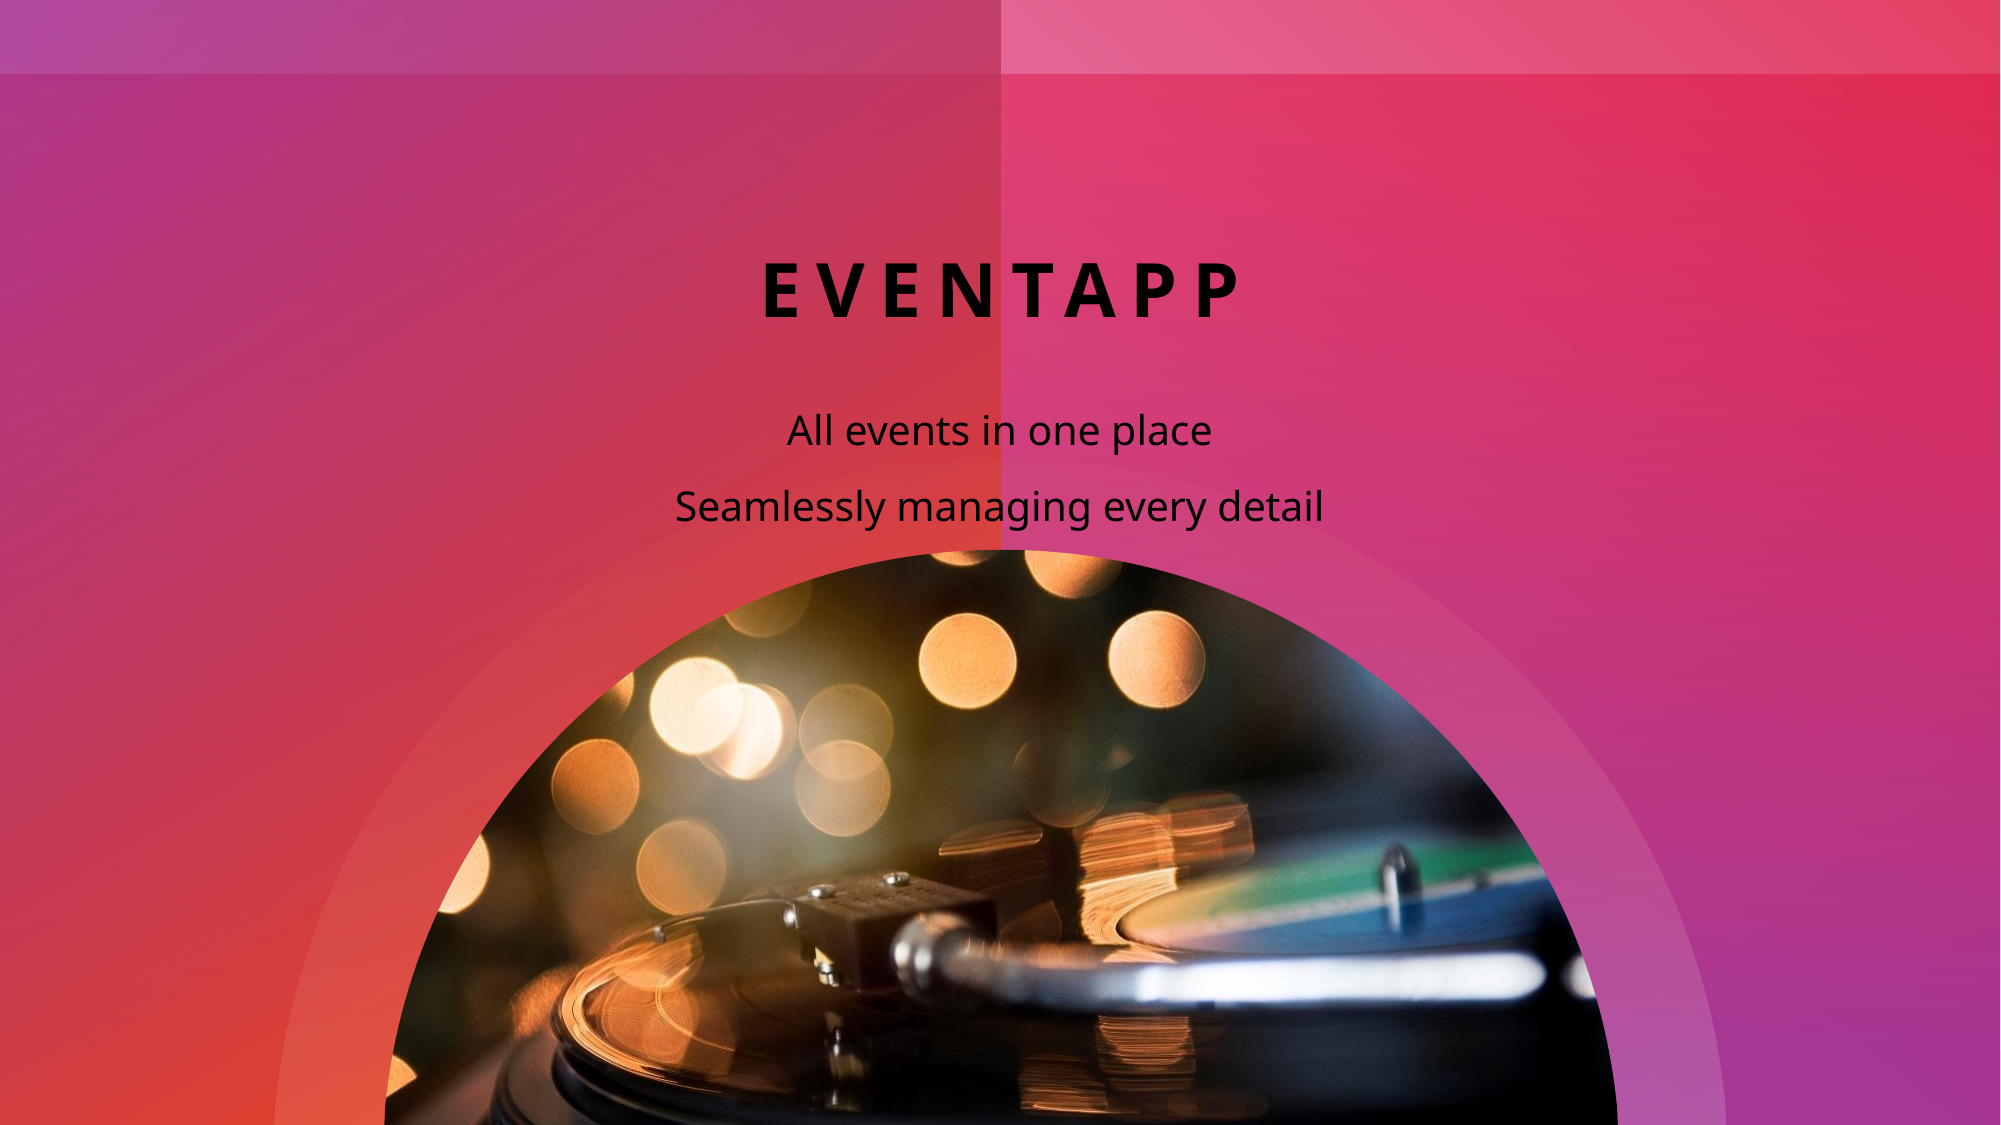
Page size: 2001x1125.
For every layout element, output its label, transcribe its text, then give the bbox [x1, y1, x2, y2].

picture [384, 549, 1618, 1125]
list All events in one place Seamlessly managing every detail [159, 395, 1840, 532]
title Eventapp [159, 96, 1840, 333]
